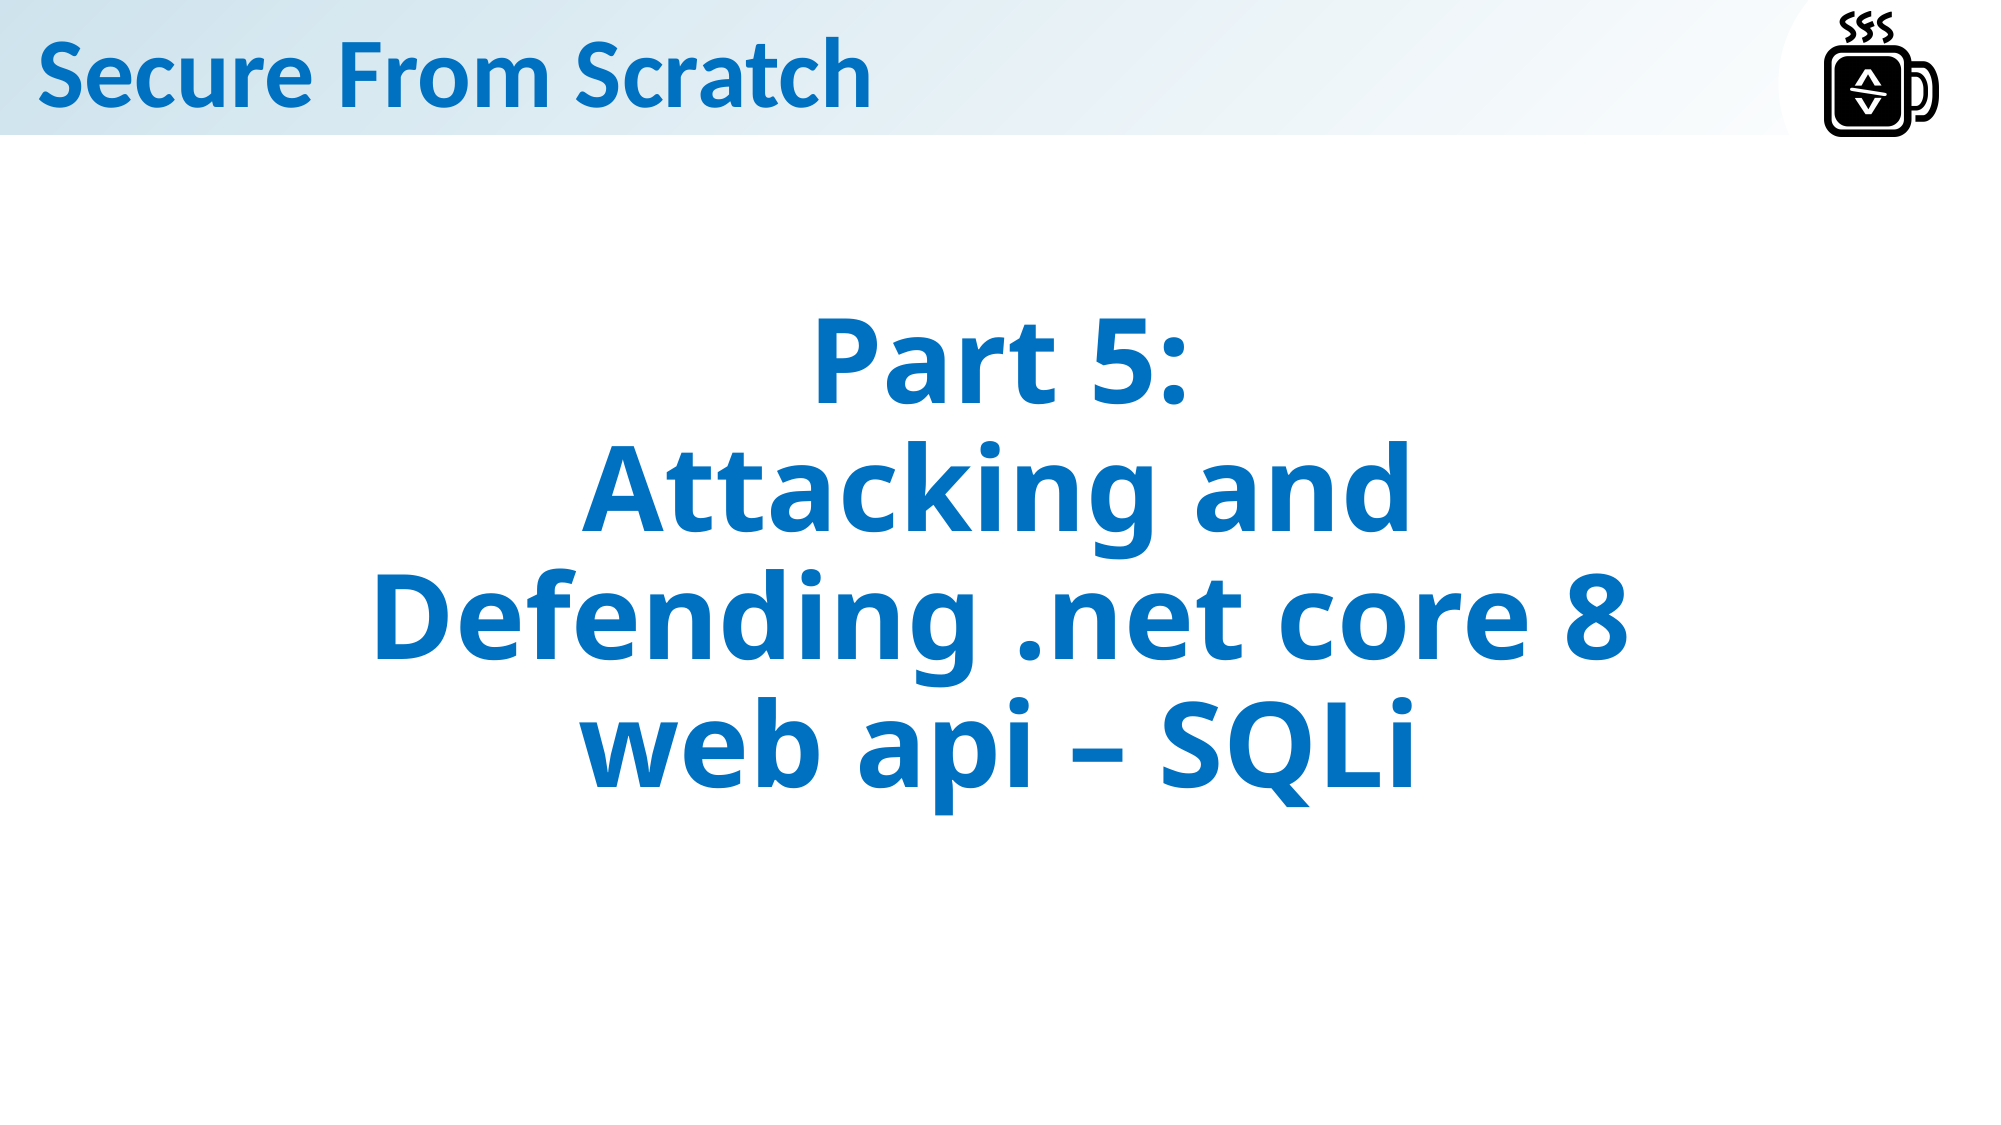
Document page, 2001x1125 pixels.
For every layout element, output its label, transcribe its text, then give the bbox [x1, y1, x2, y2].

text_box [249, 792, 1750, 920]
title Part 5: Attacking and Defending .net core 8 web api – SQLi [249, 292, 1750, 792]
picture [1824, 11, 1939, 137]
